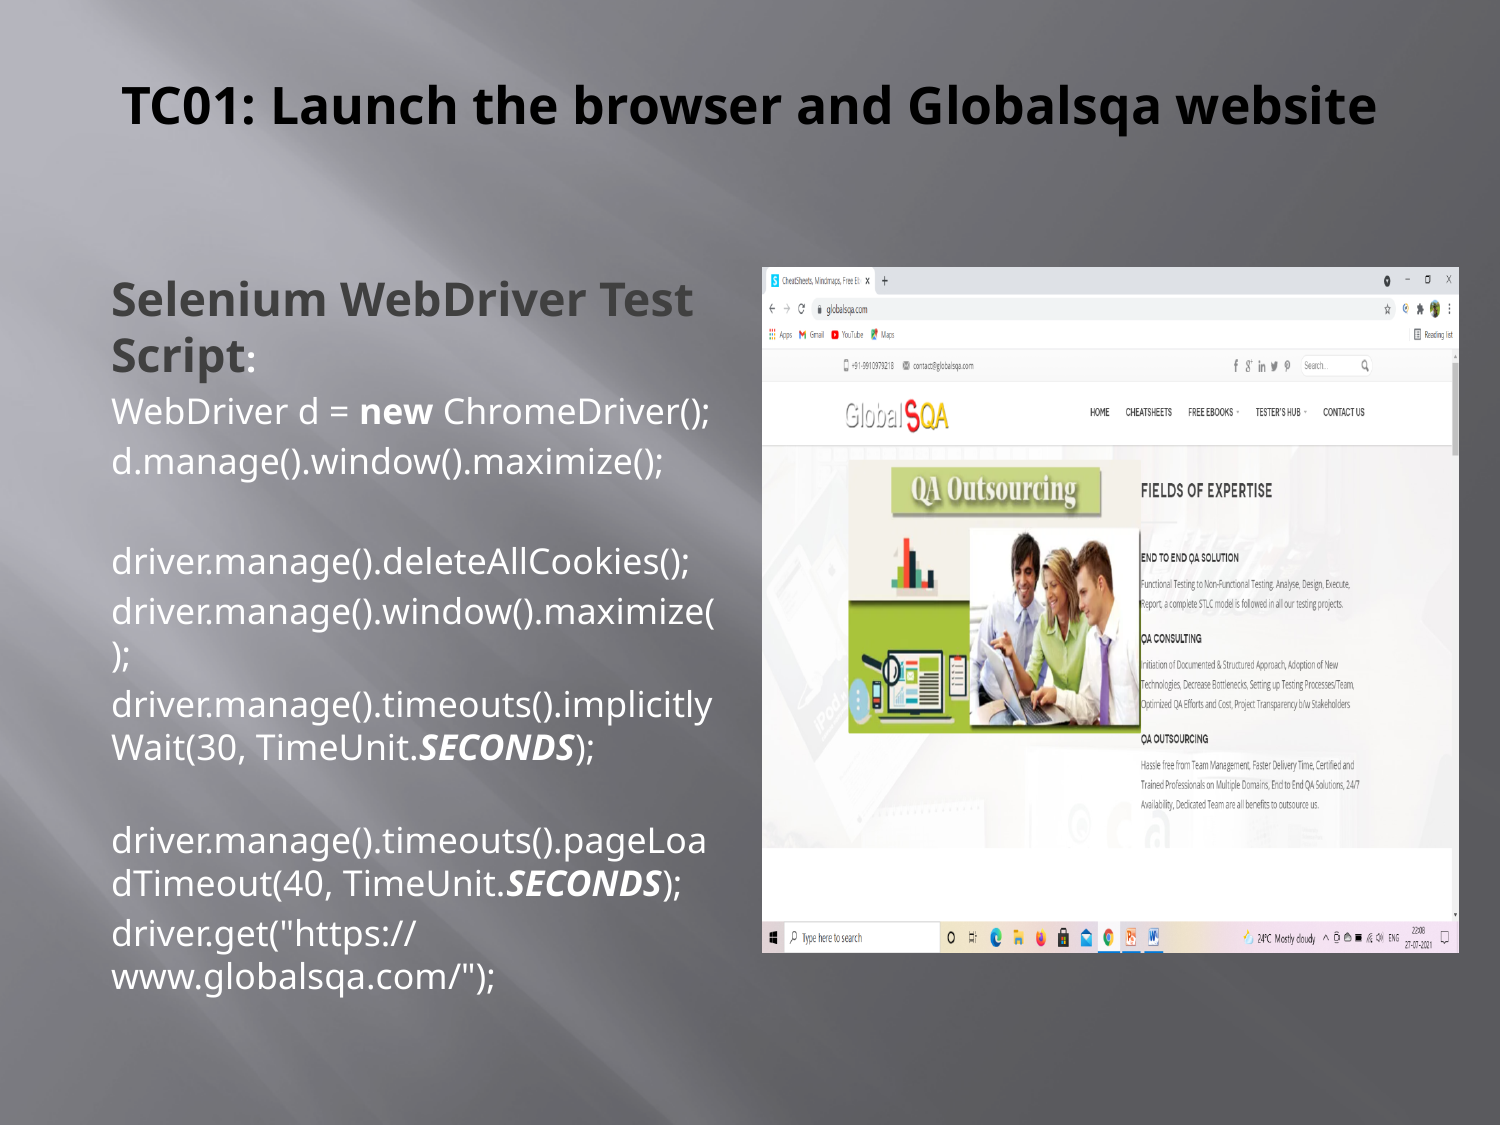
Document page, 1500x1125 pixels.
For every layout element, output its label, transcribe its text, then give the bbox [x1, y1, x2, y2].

title TC01: Launch the browser and Globalsqa website [75, 45, 1425, 233]
list Selenium WebDriver Test Script: WebDriver d = new ChromeDriver(); d.manage().window().maximize(); driver.manage().deleteAllCookies(); driver.manage().window().maximize(); driver.manage().timeouts().implicitlyWait(30, TimeUnit.SECONDS); driver.manage().timeouts().pageLoadTimeout(40, TimeUnit.SECONDS); driver.get("https://www.globalsqa.com/"); [75, 262, 738, 1005]
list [762, 266, 1459, 953]
